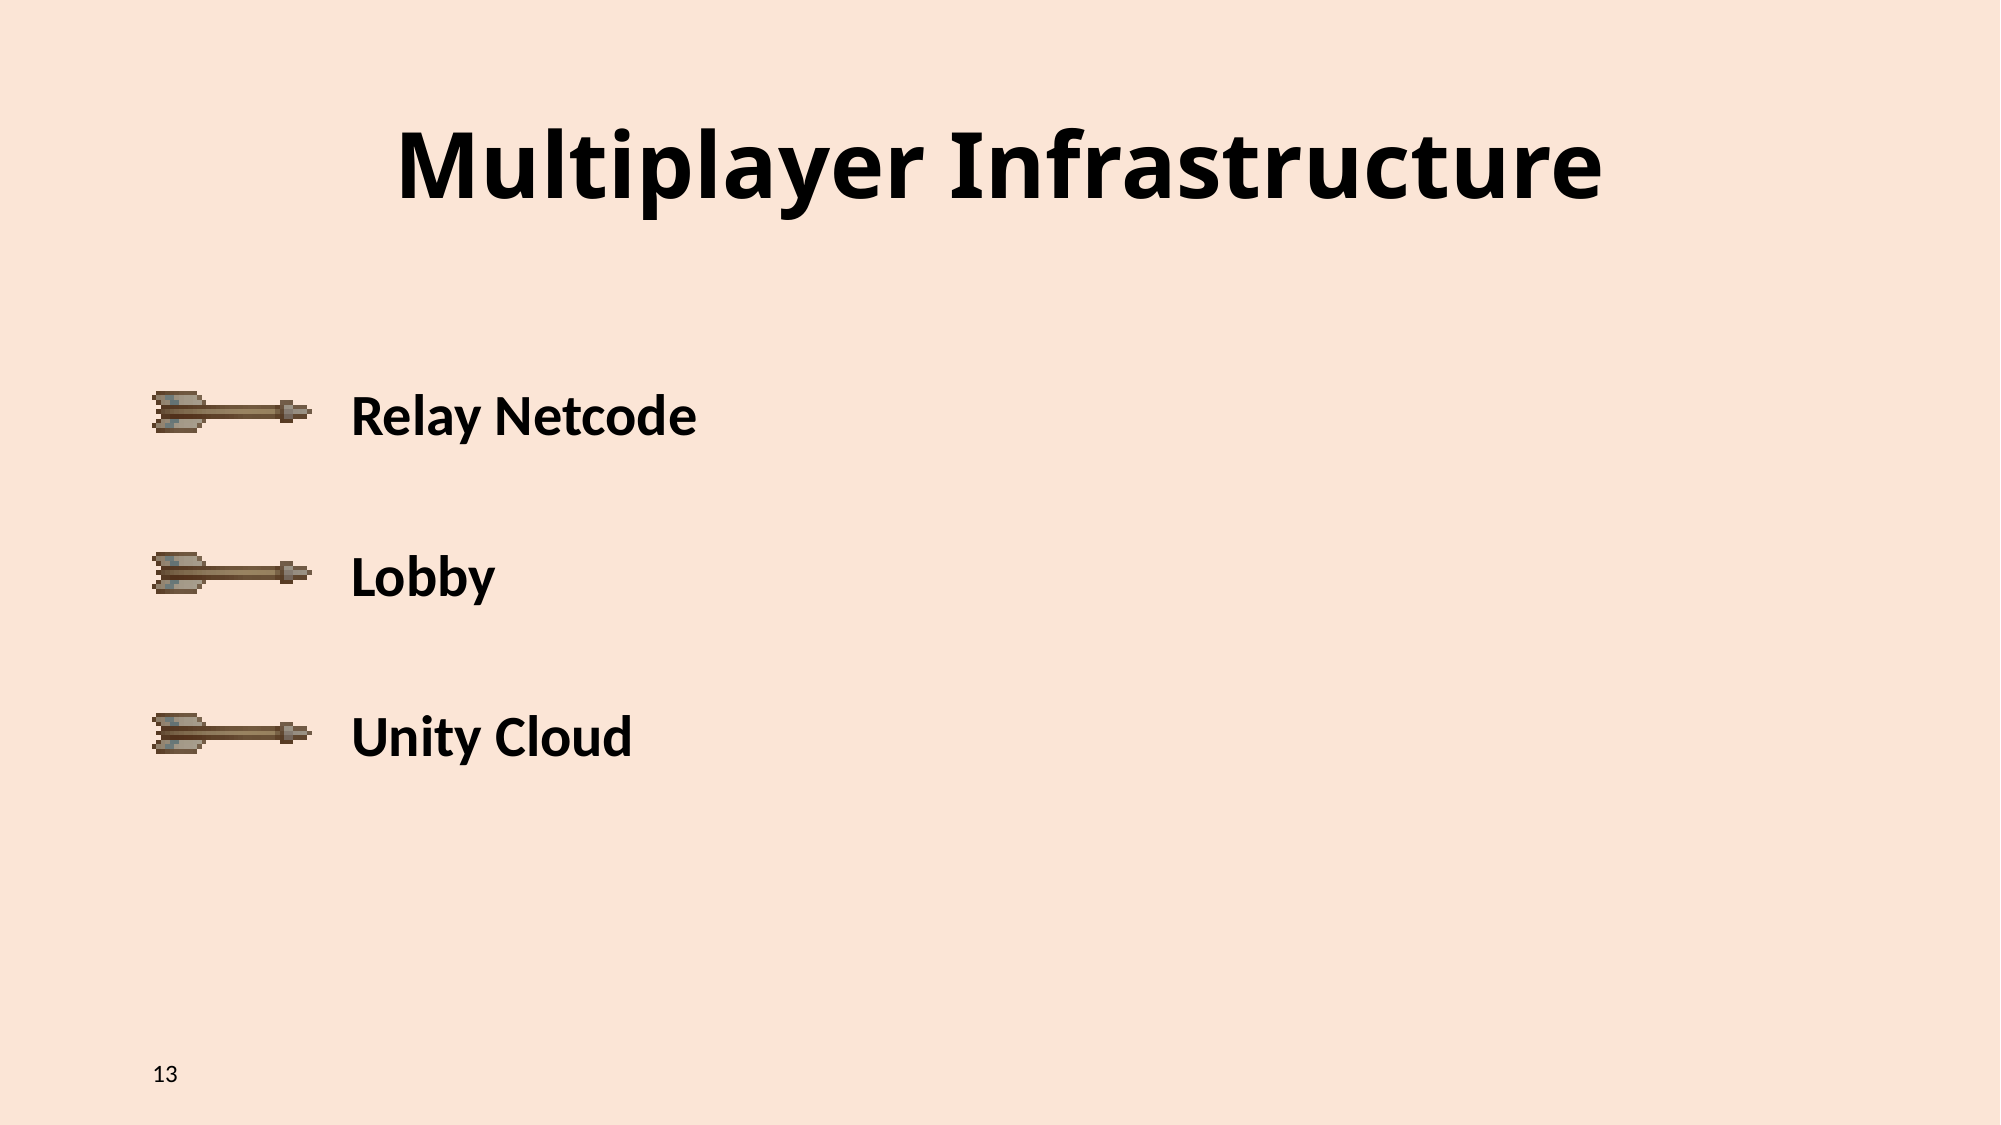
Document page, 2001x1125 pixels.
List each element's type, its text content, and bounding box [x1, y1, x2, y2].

slide_number 13 [137, 1042, 588, 1103]
picture [152, 713, 312, 754]
title Multiplayer Infrastructure [137, 59, 1863, 278]
picture [152, 391, 312, 433]
picture [152, 552, 312, 594]
list Relay Netcode Lobby Unity Cloud [137, 299, 1863, 1014]
